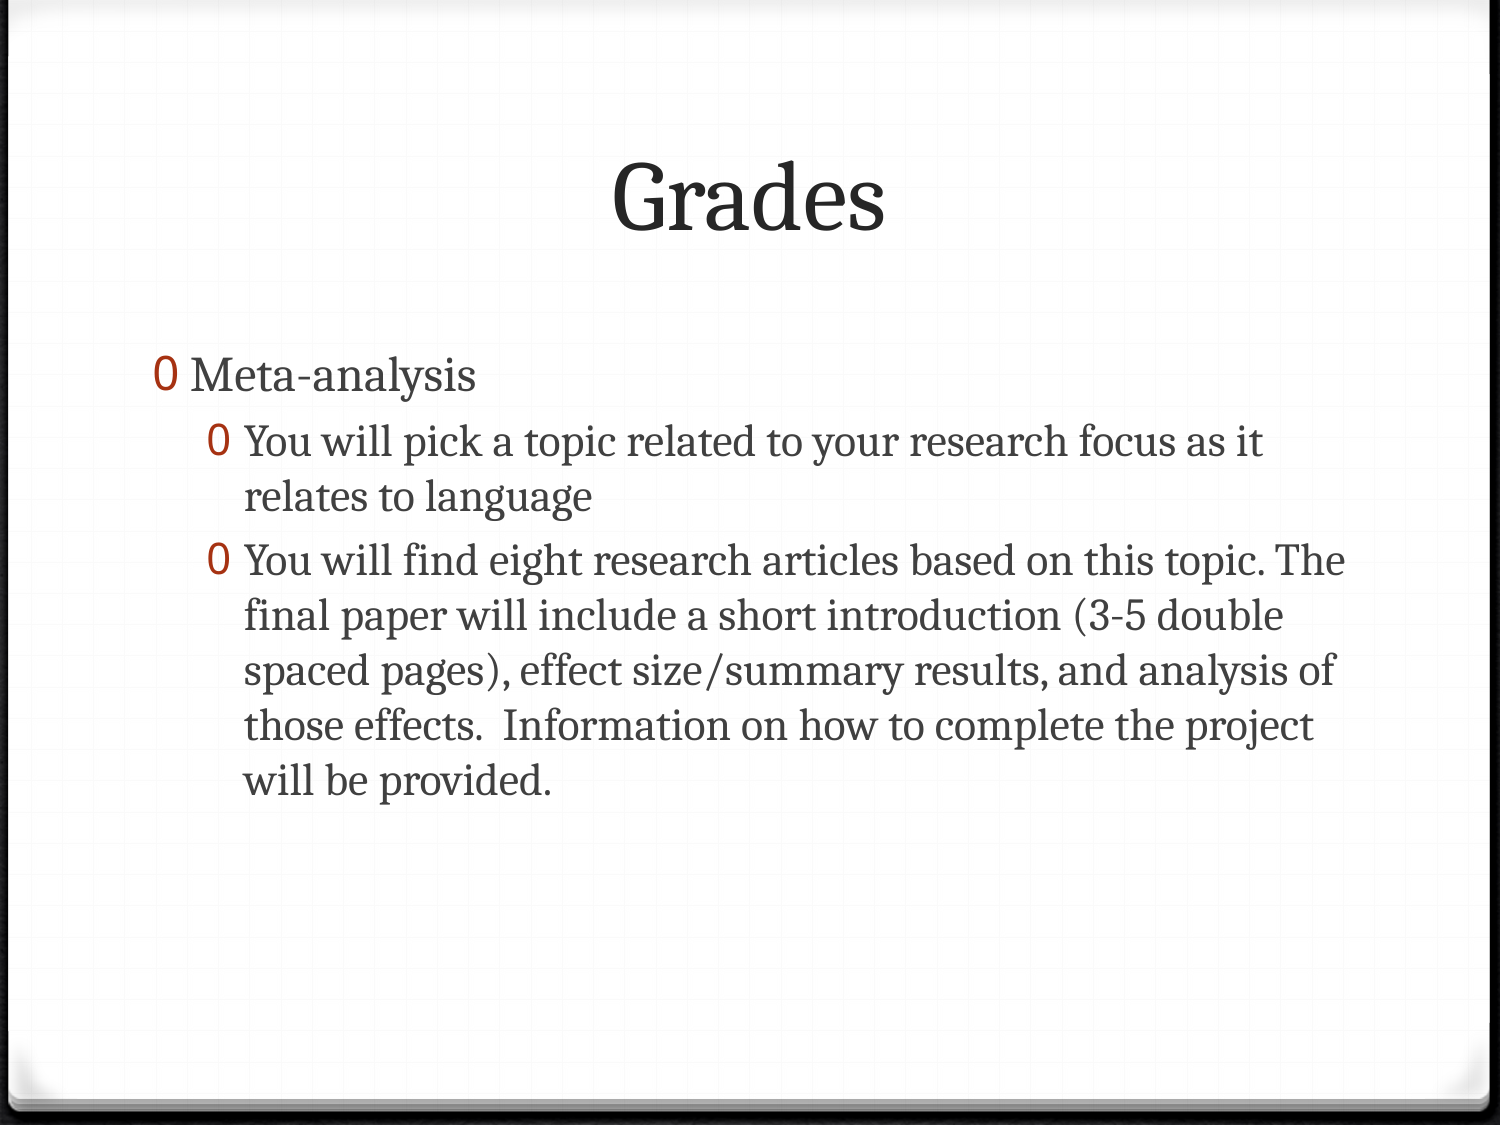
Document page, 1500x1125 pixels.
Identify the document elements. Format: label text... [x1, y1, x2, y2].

title Grades [90, 71, 1410, 309]
list Meta-analysis You will pick a topic related to your research focus as it relates to language You will find eight research articles based on this topic. The final paper will include a short introduction (3-5 double spaced pages), effect size/summary results, and analysis of those effects. Information on how to complete the project will be provided. [137, 334, 1363, 983]
picture [0, 0, 1500, 1125]
